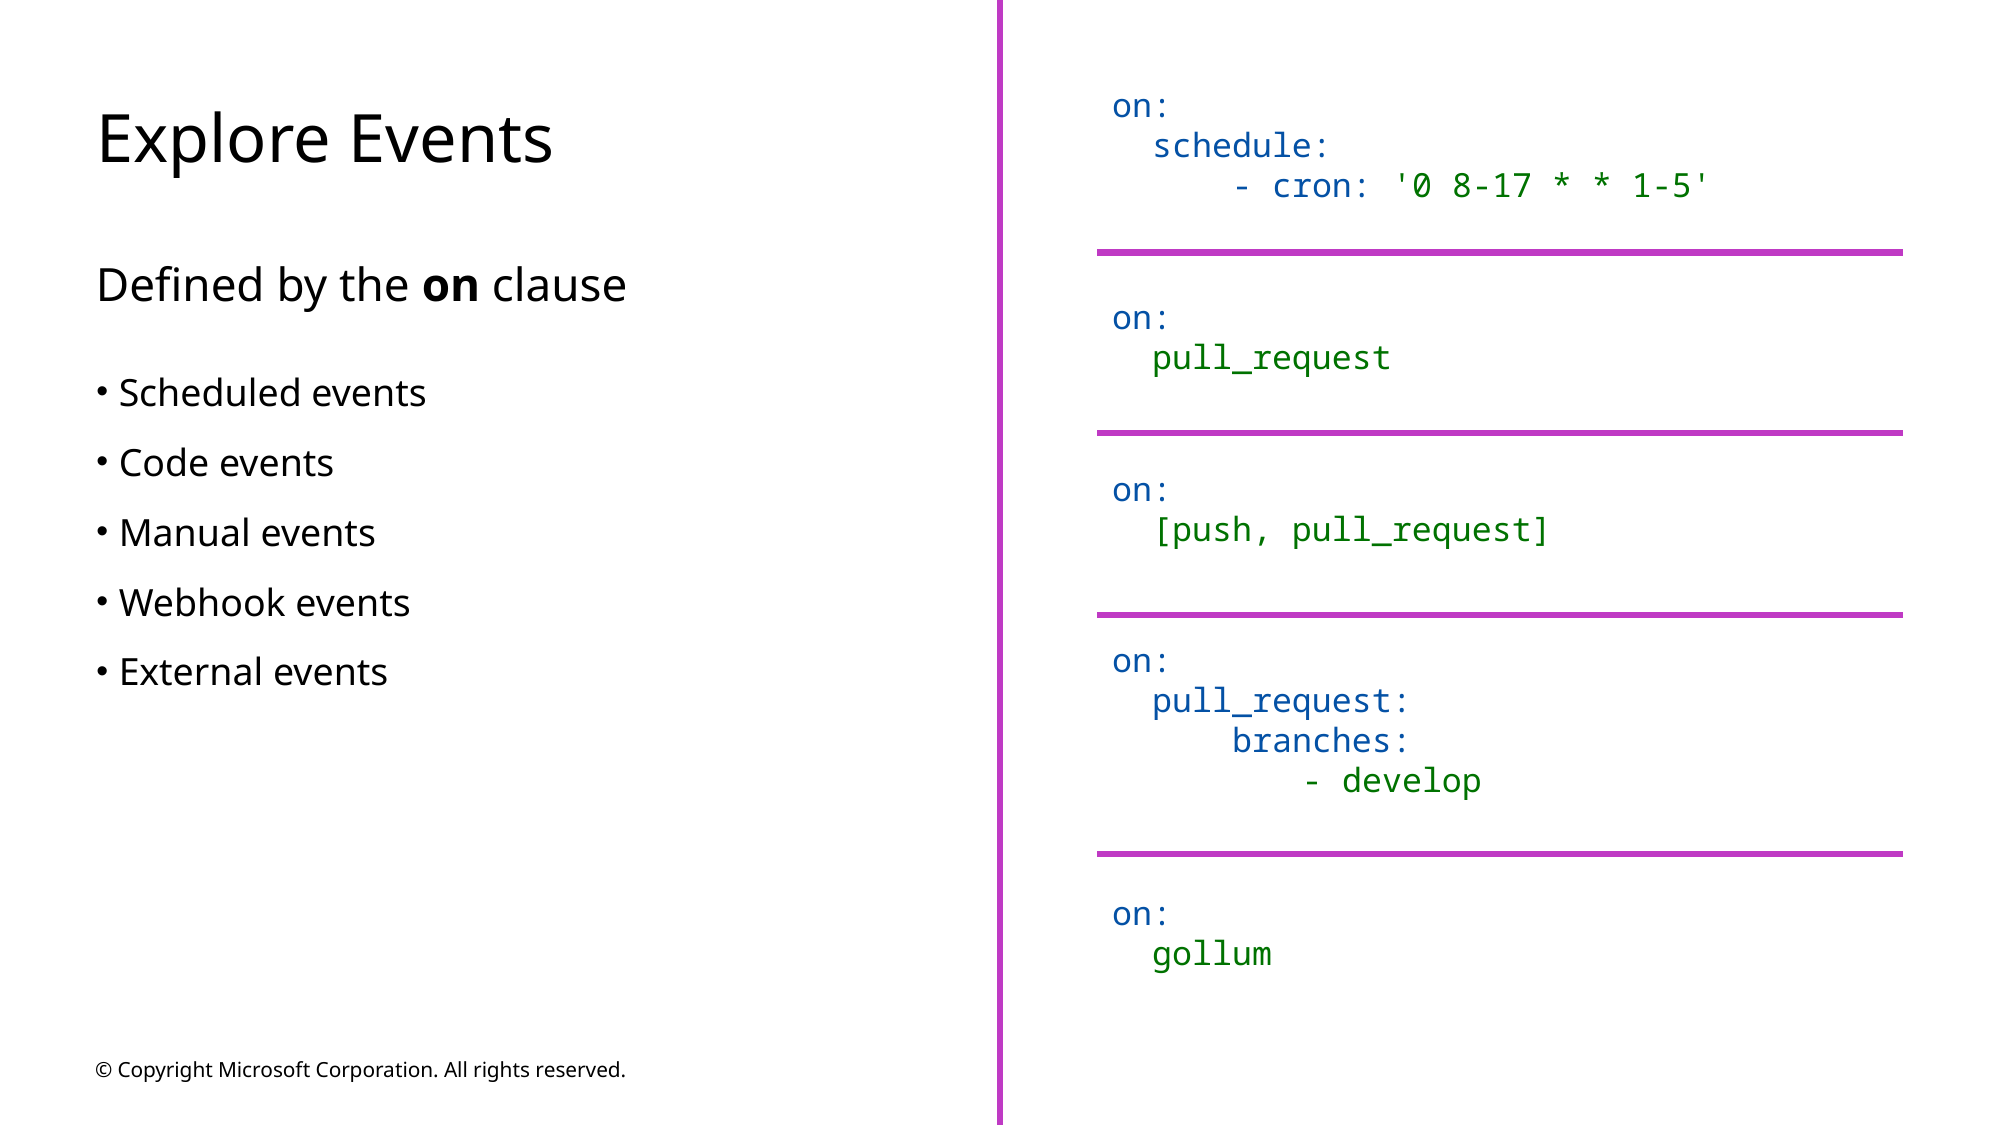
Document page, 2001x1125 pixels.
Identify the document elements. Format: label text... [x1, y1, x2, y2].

list Scheduled events Code events Manual events Webhook events External events [96, 368, 870, 697]
text_box on: pull_request: branches: - develop [1097, 632, 1903, 807]
title Explore Events [96, 96, 870, 256]
text_box on: [push, pull_request] [1097, 460, 1903, 555]
text_box on: schedule: - cron: '0 8-17 * * 1-5' [1097, 76, 1903, 212]
text_box on: pull_request [1097, 288, 1903, 384]
text_box on: gollum [1097, 884, 1903, 980]
list Defined by the on clause [95, 256, 870, 312]
